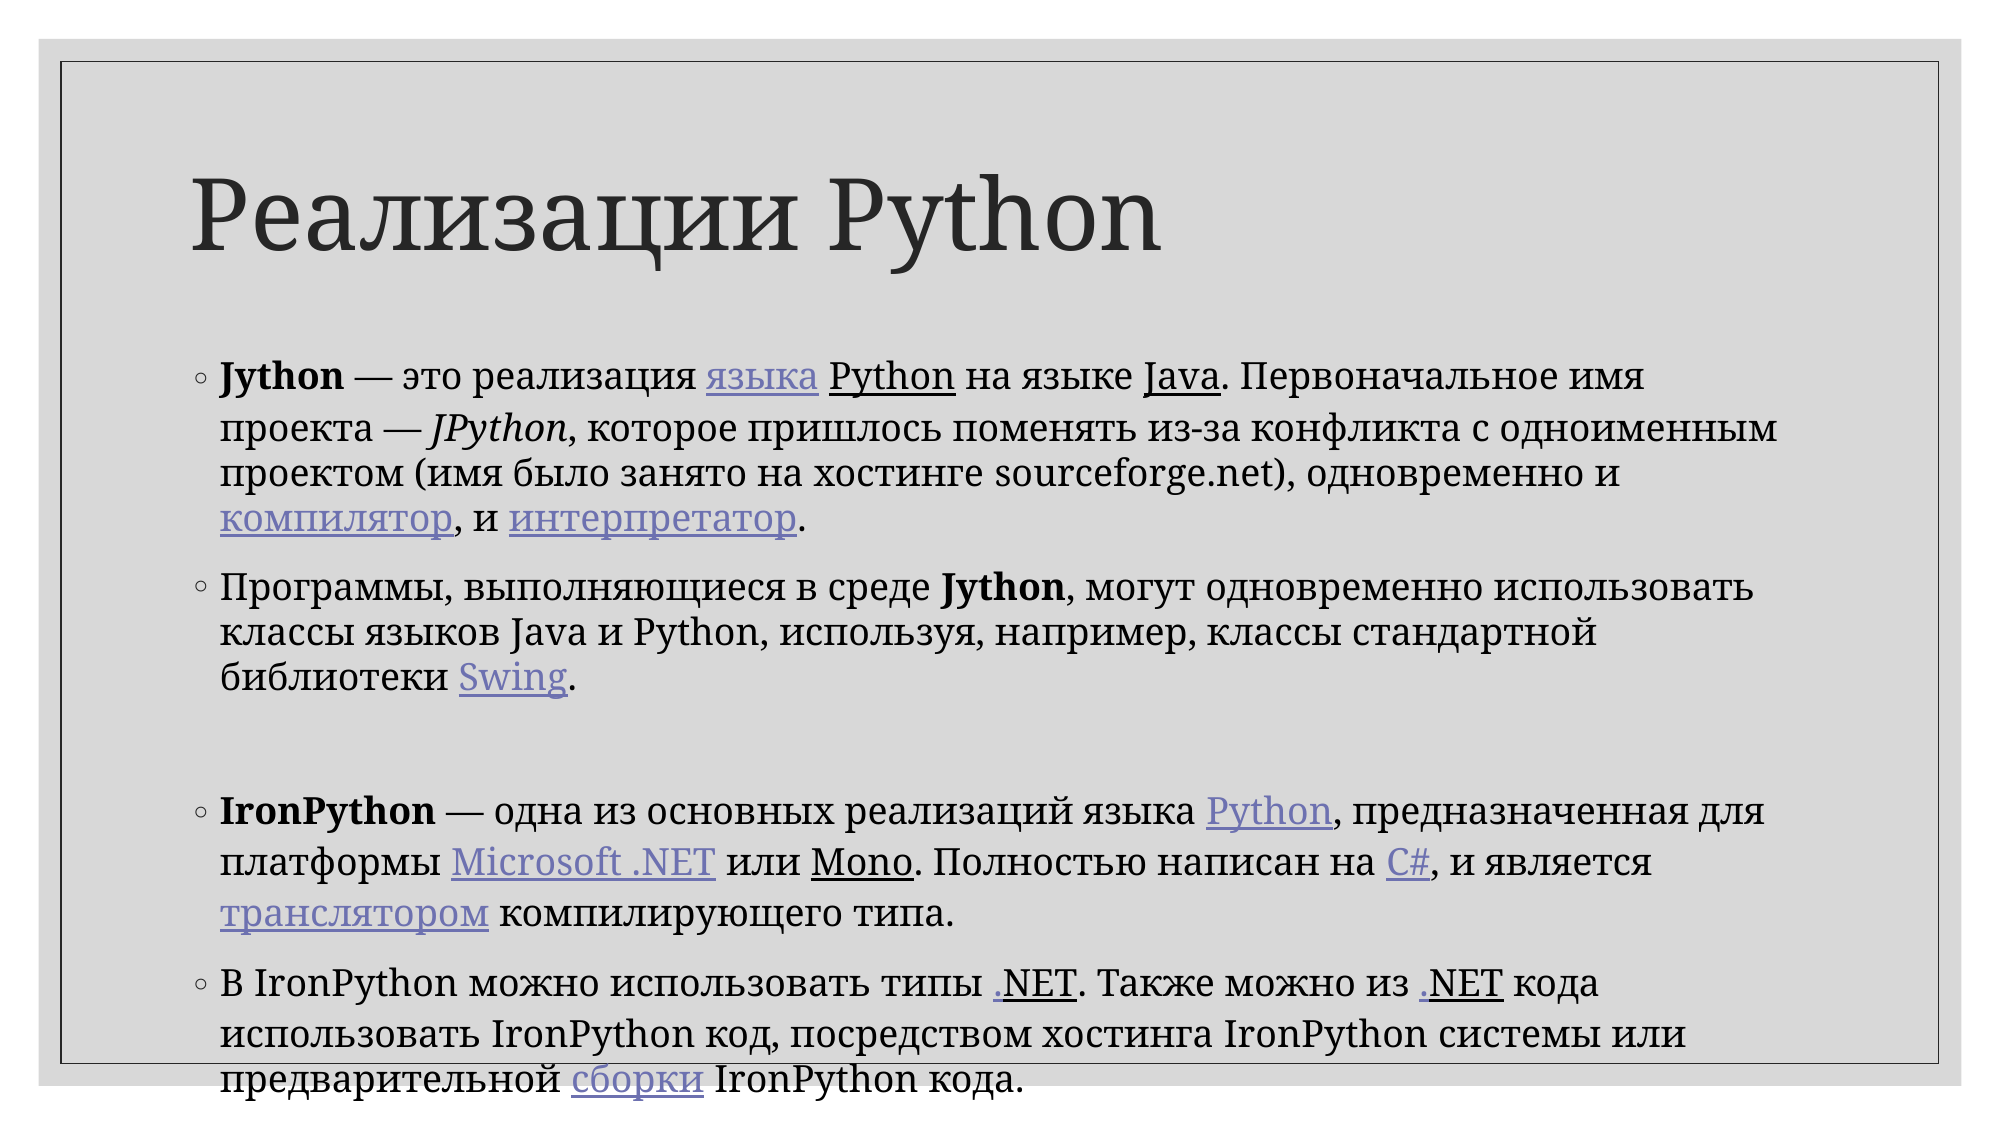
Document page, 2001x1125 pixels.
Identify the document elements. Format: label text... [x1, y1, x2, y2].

title Реализации Python [174, 105, 1825, 331]
list Jython — это реализация языка Python на языке Java. Первоначальное имя проекта — JPython, которое пришлось поменять из-за конфликта с одноименным проектом (имя было занято на хостинге sourceforge.net), одновременно и компилятор, и интерпретатор. Программы, выполняющиеся в среде Jython, могут одновременно использовать классы языков Java и Python, используя, например, классы стандартной библиотеки Swing. IronPython — одна из основных реализаций языка Python, предназначенная для платформы Microsoft .NET или Mono. Полностью написан на C#, и является транслятором компилирующего типа. В IronPython можно использовать типы .NET. Также можно из .NET кода использовать IronPython код, посредством хостинга IronPython системы или предварительной сборки IronPython кода. [174, 345, 1825, 977]
